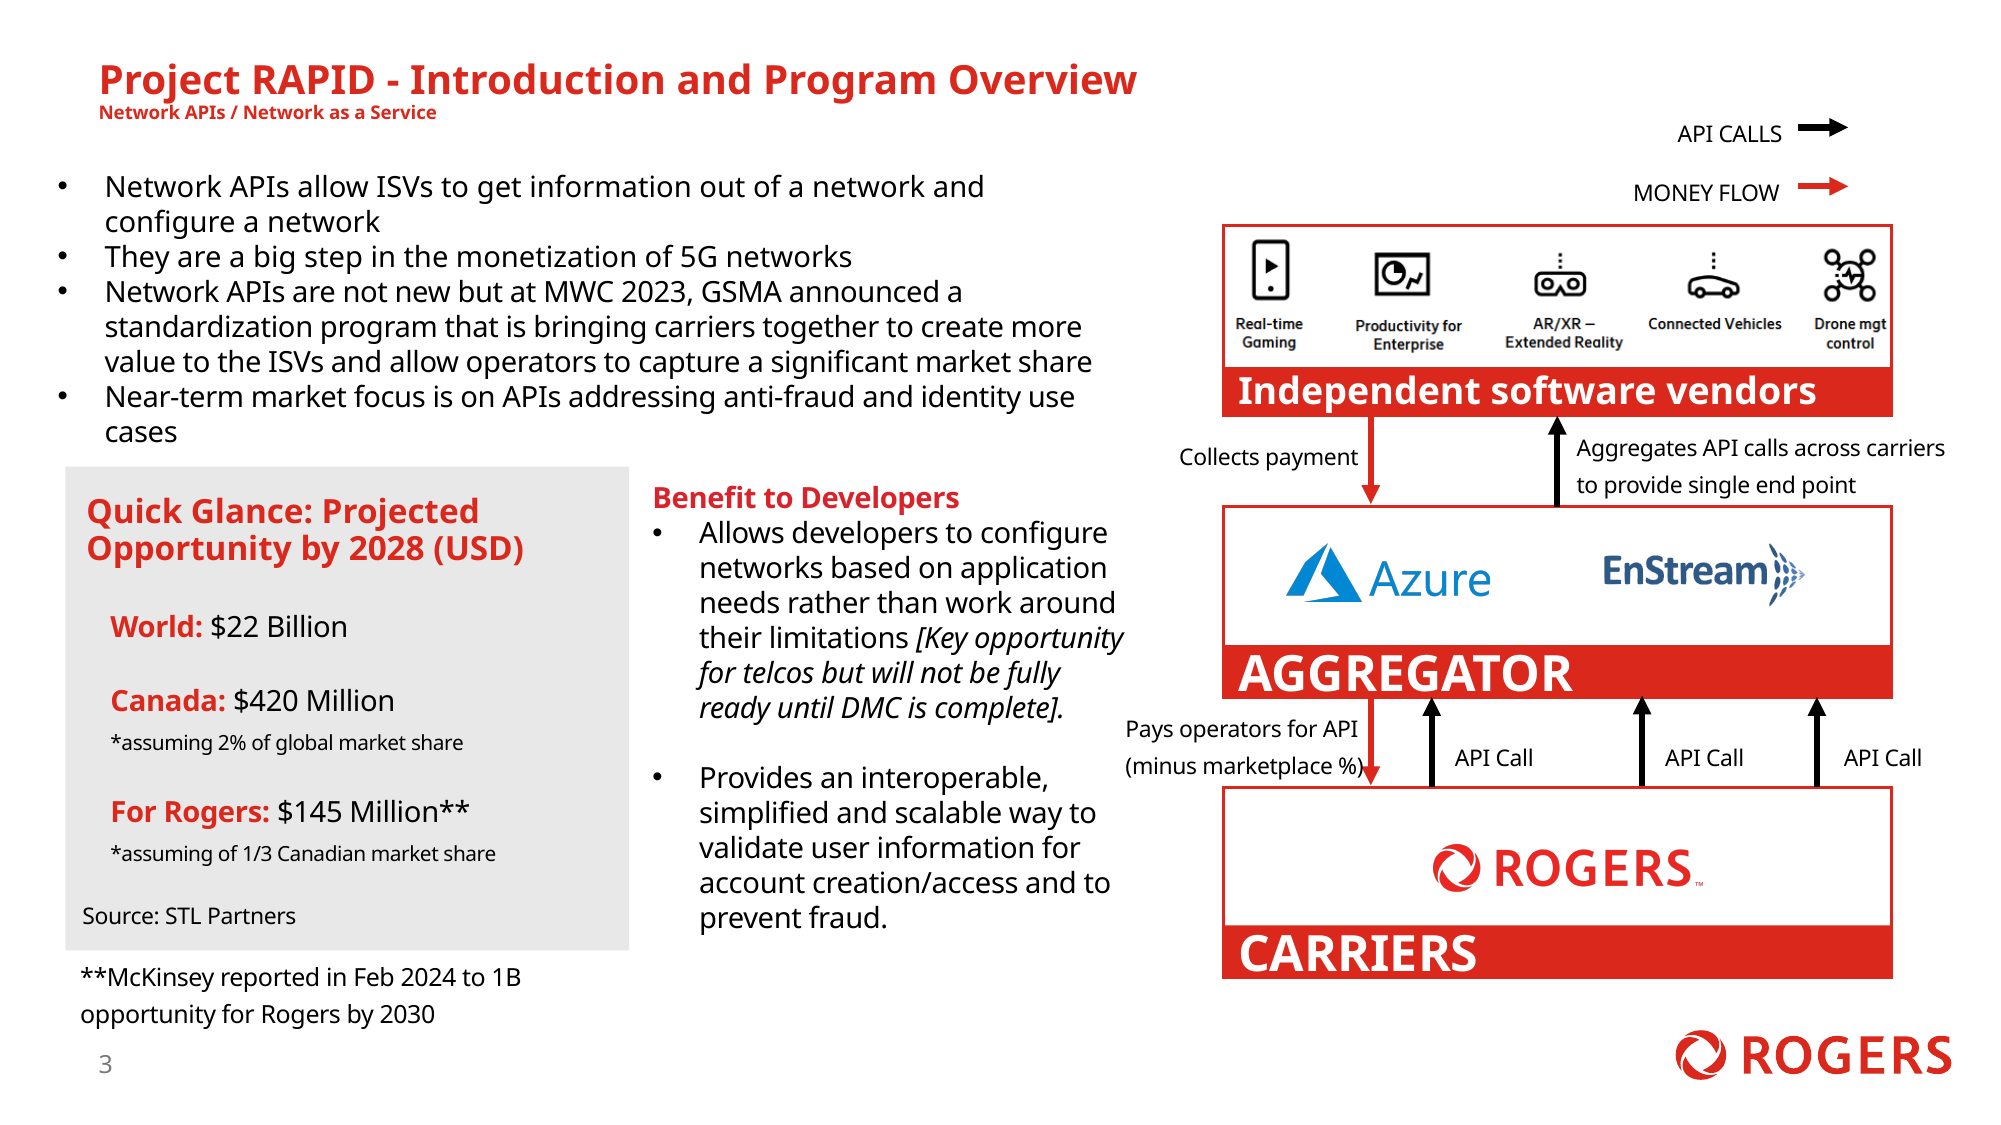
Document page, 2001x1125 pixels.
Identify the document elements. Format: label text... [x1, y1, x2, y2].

slide_number 3 [98, 1049, 197, 1081]
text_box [1110, 101, 1964, 978]
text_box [64, 466, 630, 952]
text_box Network APIs allow ISVs to get information out of a network and configure a network They are a big step in the monetization of 5G networks Network APIs are not new but at MWC 2023, GSMA announced a standardization program that is bringing carriers together to create more value to the ISVs and allow operators to capture a significant market share Near-term market focus is on APIs addressing anti-fraud and identity use cases [42, 160, 1110, 456]
text_box **McKinsey reported in Feb 2024 to 1B opportunity for Rogers by 2030 [65, 952, 630, 1036]
picture [1603, 543, 1816, 607]
text_box Benefit to Developers Allows developers to configure networks based on application needs rather than work around their limitations [Key opportunity for telcos but will not be fully ready until DMC is complete]. Provides an interoperable, simplified and scalable way to validate user information for account creation/access and to prevent fraud. [637, 472, 1110, 942]
title Project RAPID - Introduction and Program Overview Network APIs / Network as a Service [98, 59, 1902, 124]
